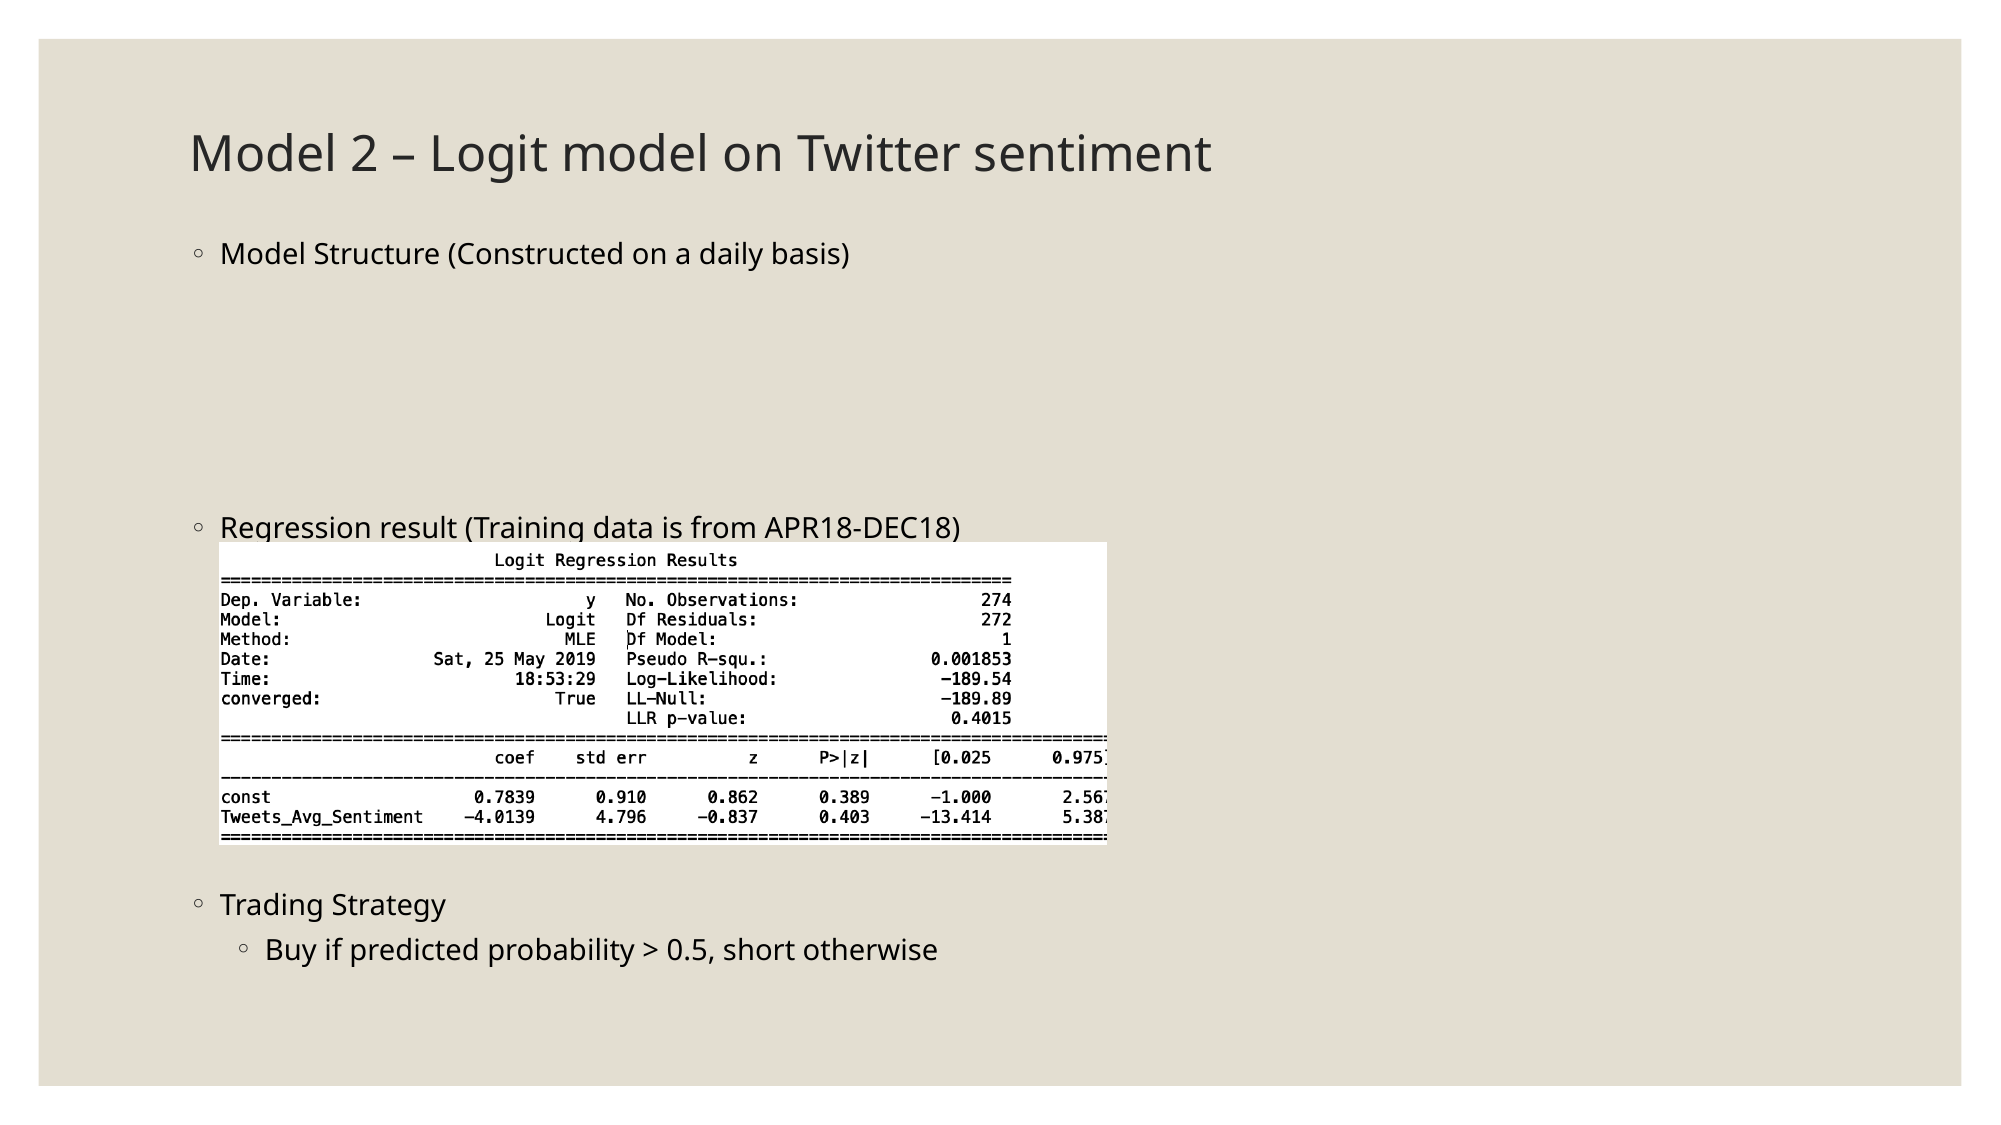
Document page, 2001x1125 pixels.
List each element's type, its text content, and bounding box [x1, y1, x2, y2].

picture [219, 542, 1107, 845]
title Model 2 – Logit model on Twitter sentiment [174, 105, 1825, 205]
